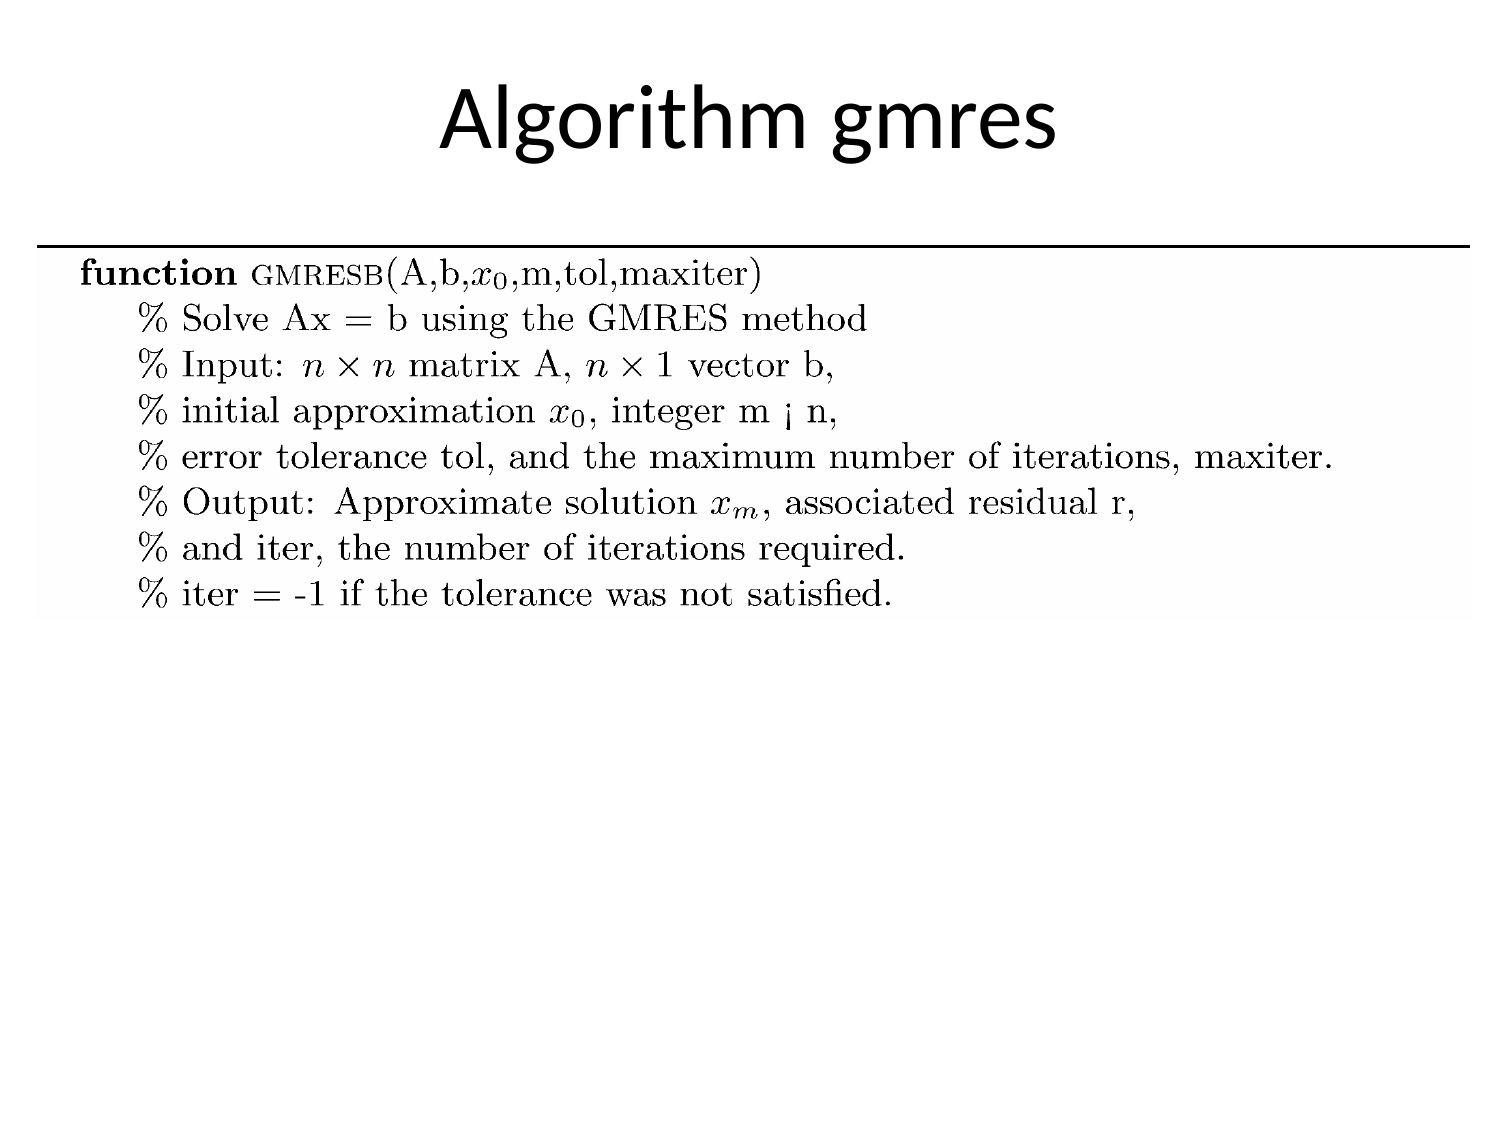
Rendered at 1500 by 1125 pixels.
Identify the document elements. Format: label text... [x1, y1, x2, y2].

picture [34, 241, 1473, 621]
title Algorithm gmres [150, 40, 1350, 184]
